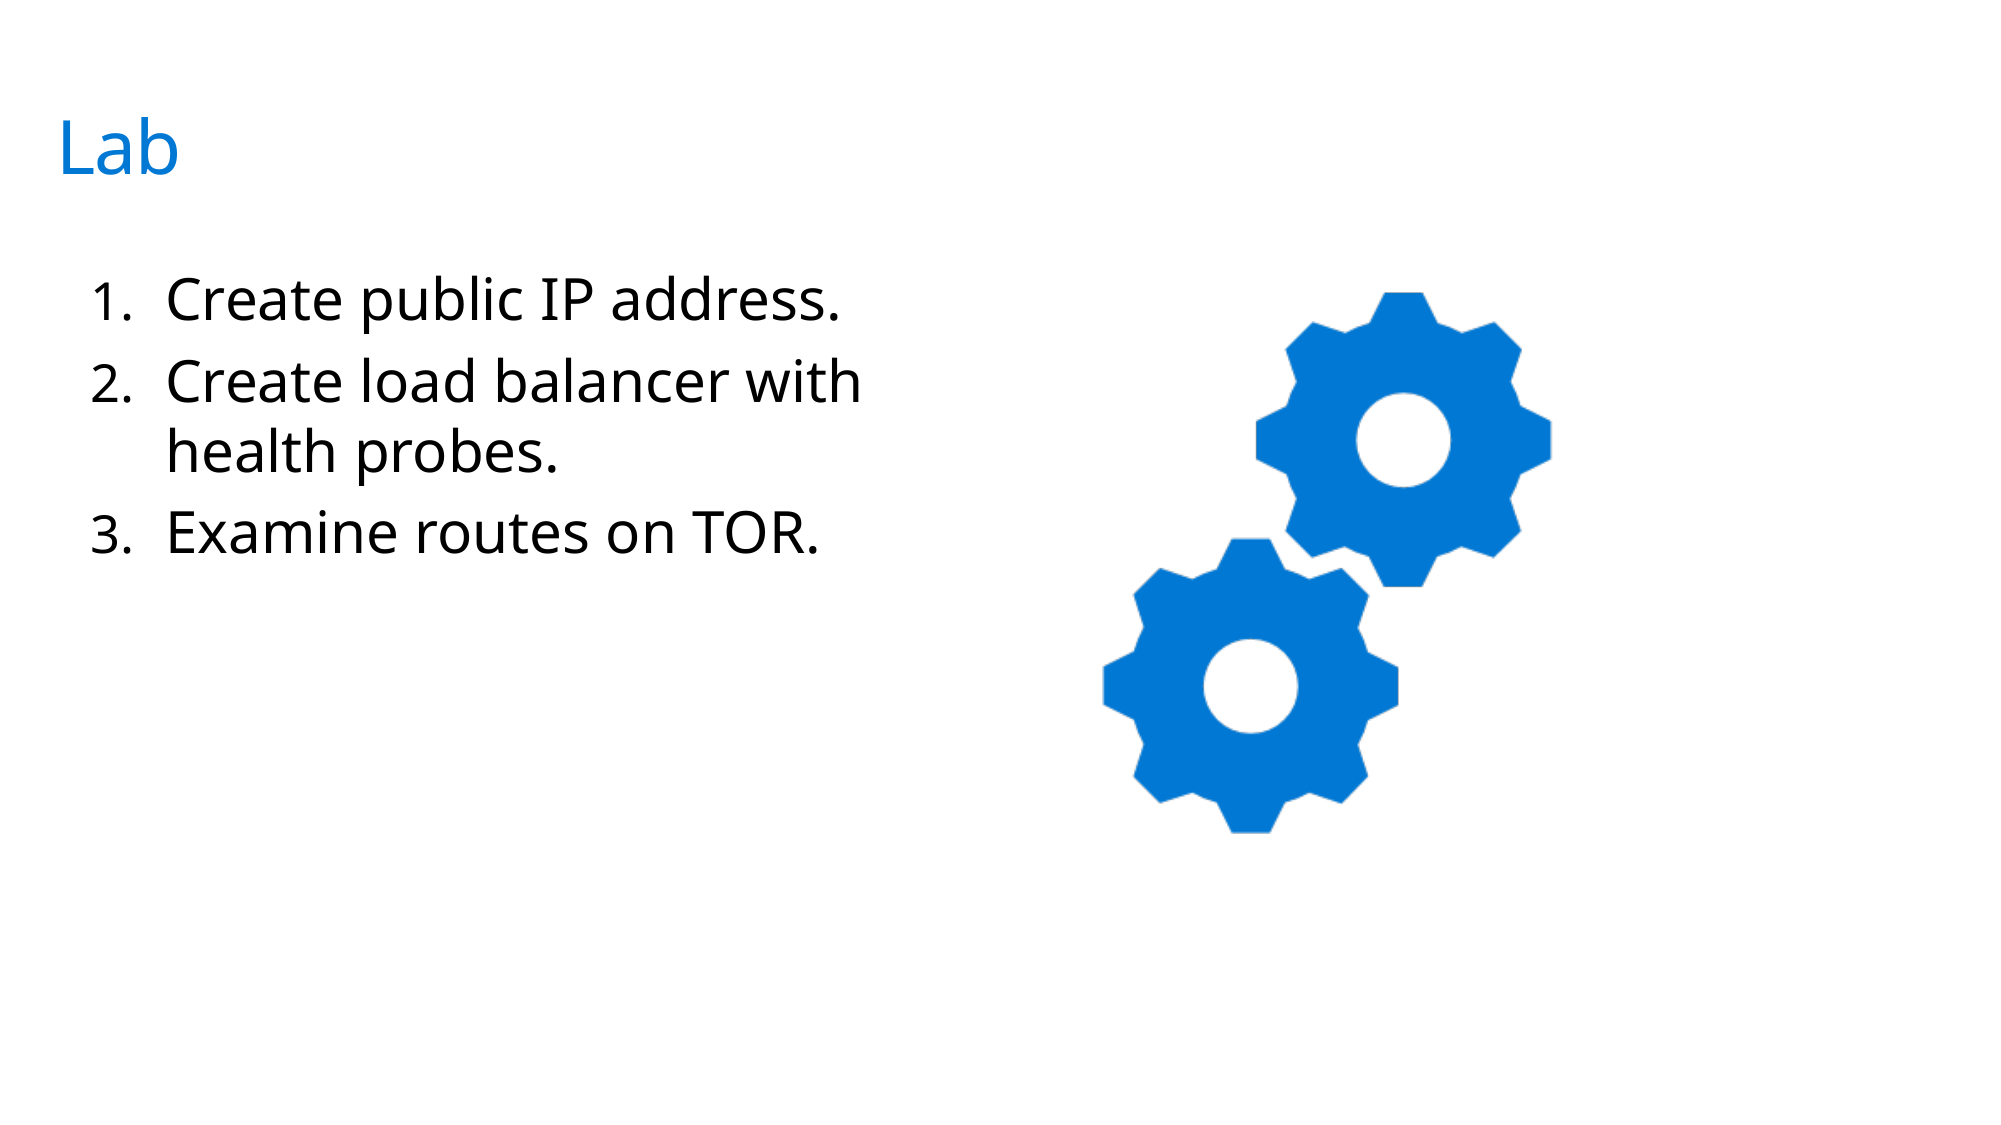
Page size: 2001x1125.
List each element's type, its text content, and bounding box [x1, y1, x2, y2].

list Create public IP address. Create load balancer with health probes. Examine routes on TOR. [90, 262, 946, 876]
title Lab [56, 99, 913, 240]
picture [1003, 239, 1652, 889]
